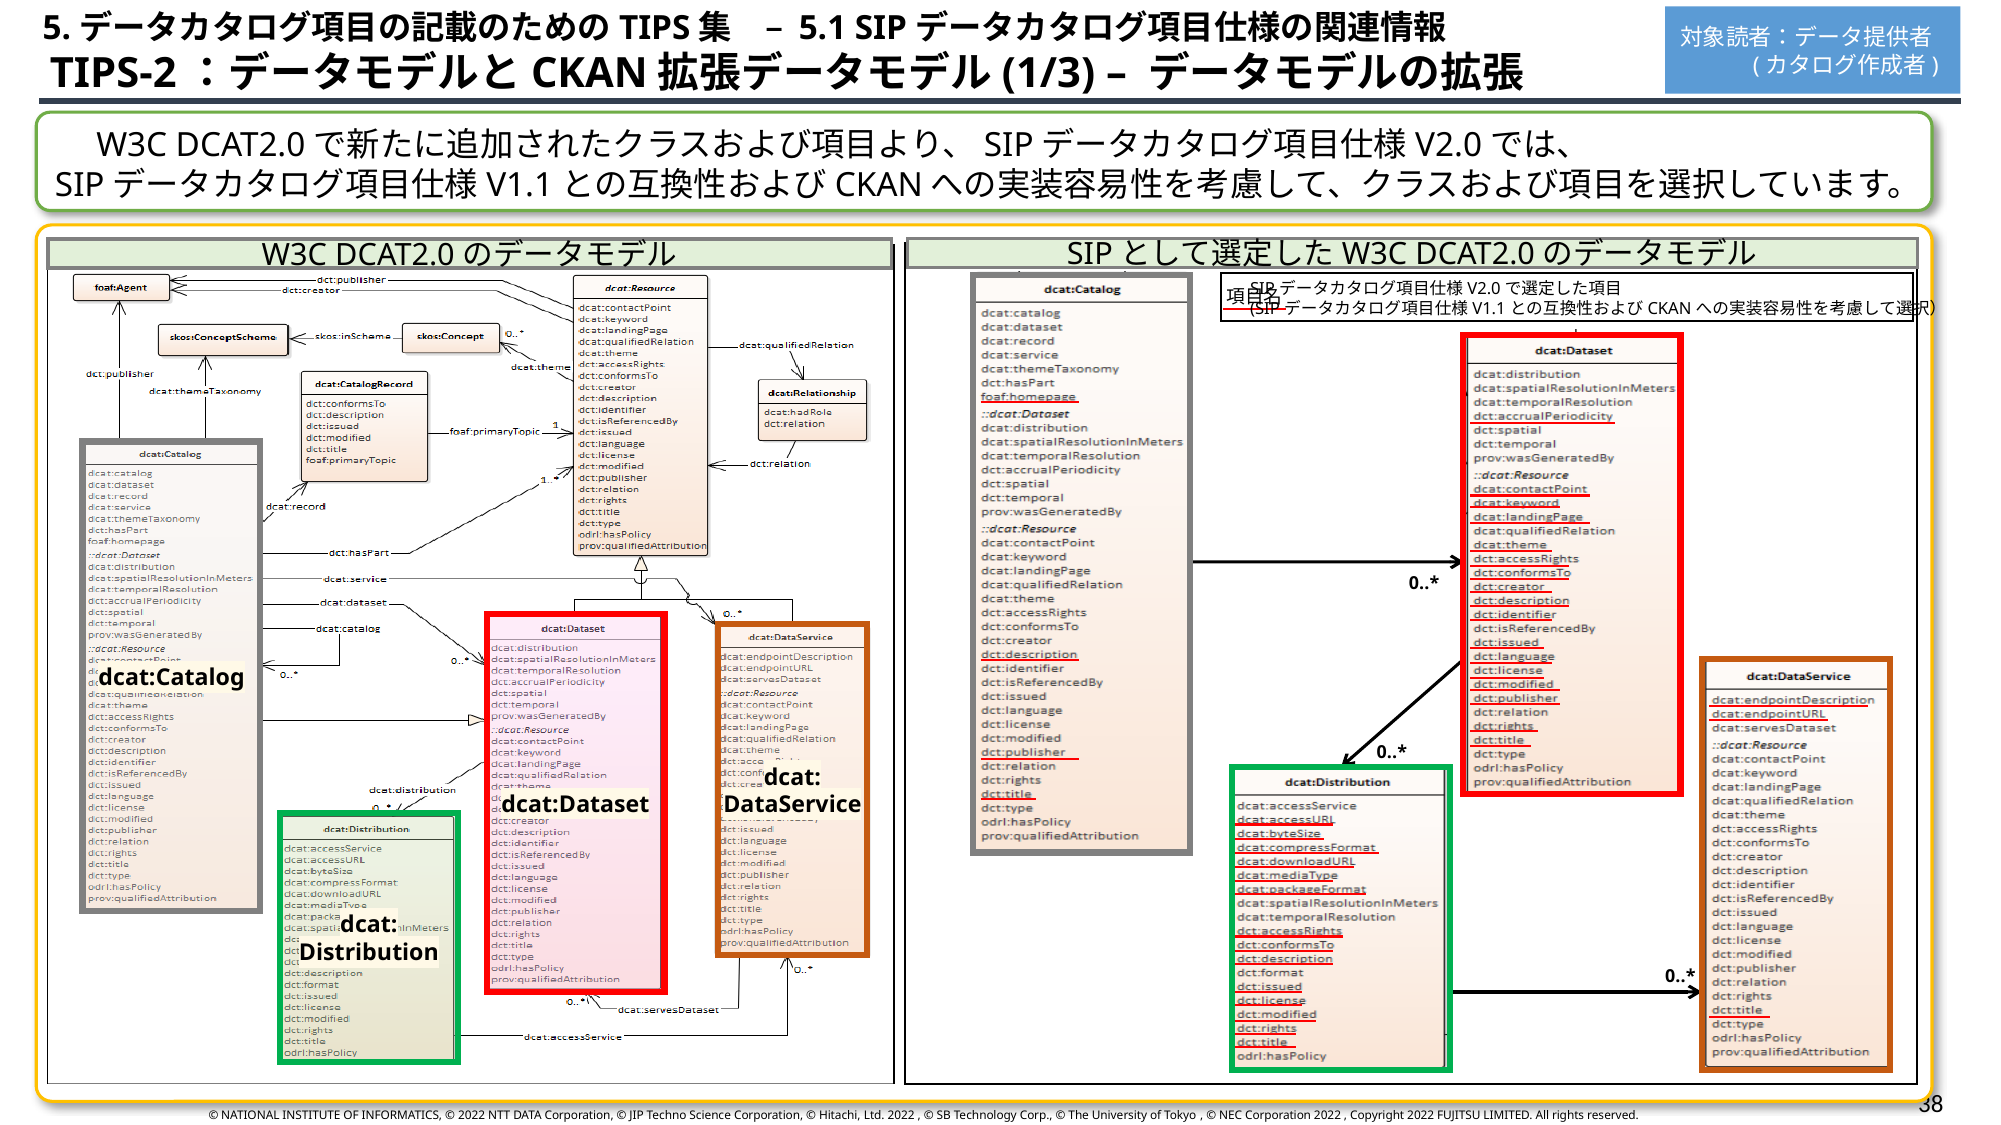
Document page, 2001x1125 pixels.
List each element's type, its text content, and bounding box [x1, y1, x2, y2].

text_box 5.データカタログ項目の記載のためのTIPS集 – 5.1 SIPデータカタログ項目仕様の関連情報 [24, 1, 1956, 83]
text_box W3C DCAT2.0で新たに追加されたクラスおよび項目より、SIPデータカタログ項目仕様V2.0では、 SIPデータカタログ項目仕様V1.1との互換性およびCKANへの実装容易性を考慮して、クラスおよび項目を選択しています。 [35, 111, 1934, 212]
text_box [36, 224, 1933, 1102]
text_box 対象読者：データ提供者 (カタログ作成者) [1665, 6, 1961, 94]
text_box TIPS-2：データモデルとCKAN拡張データモデル(1/3) – データモデルの拡張 [24, 38, 1987, 104]
